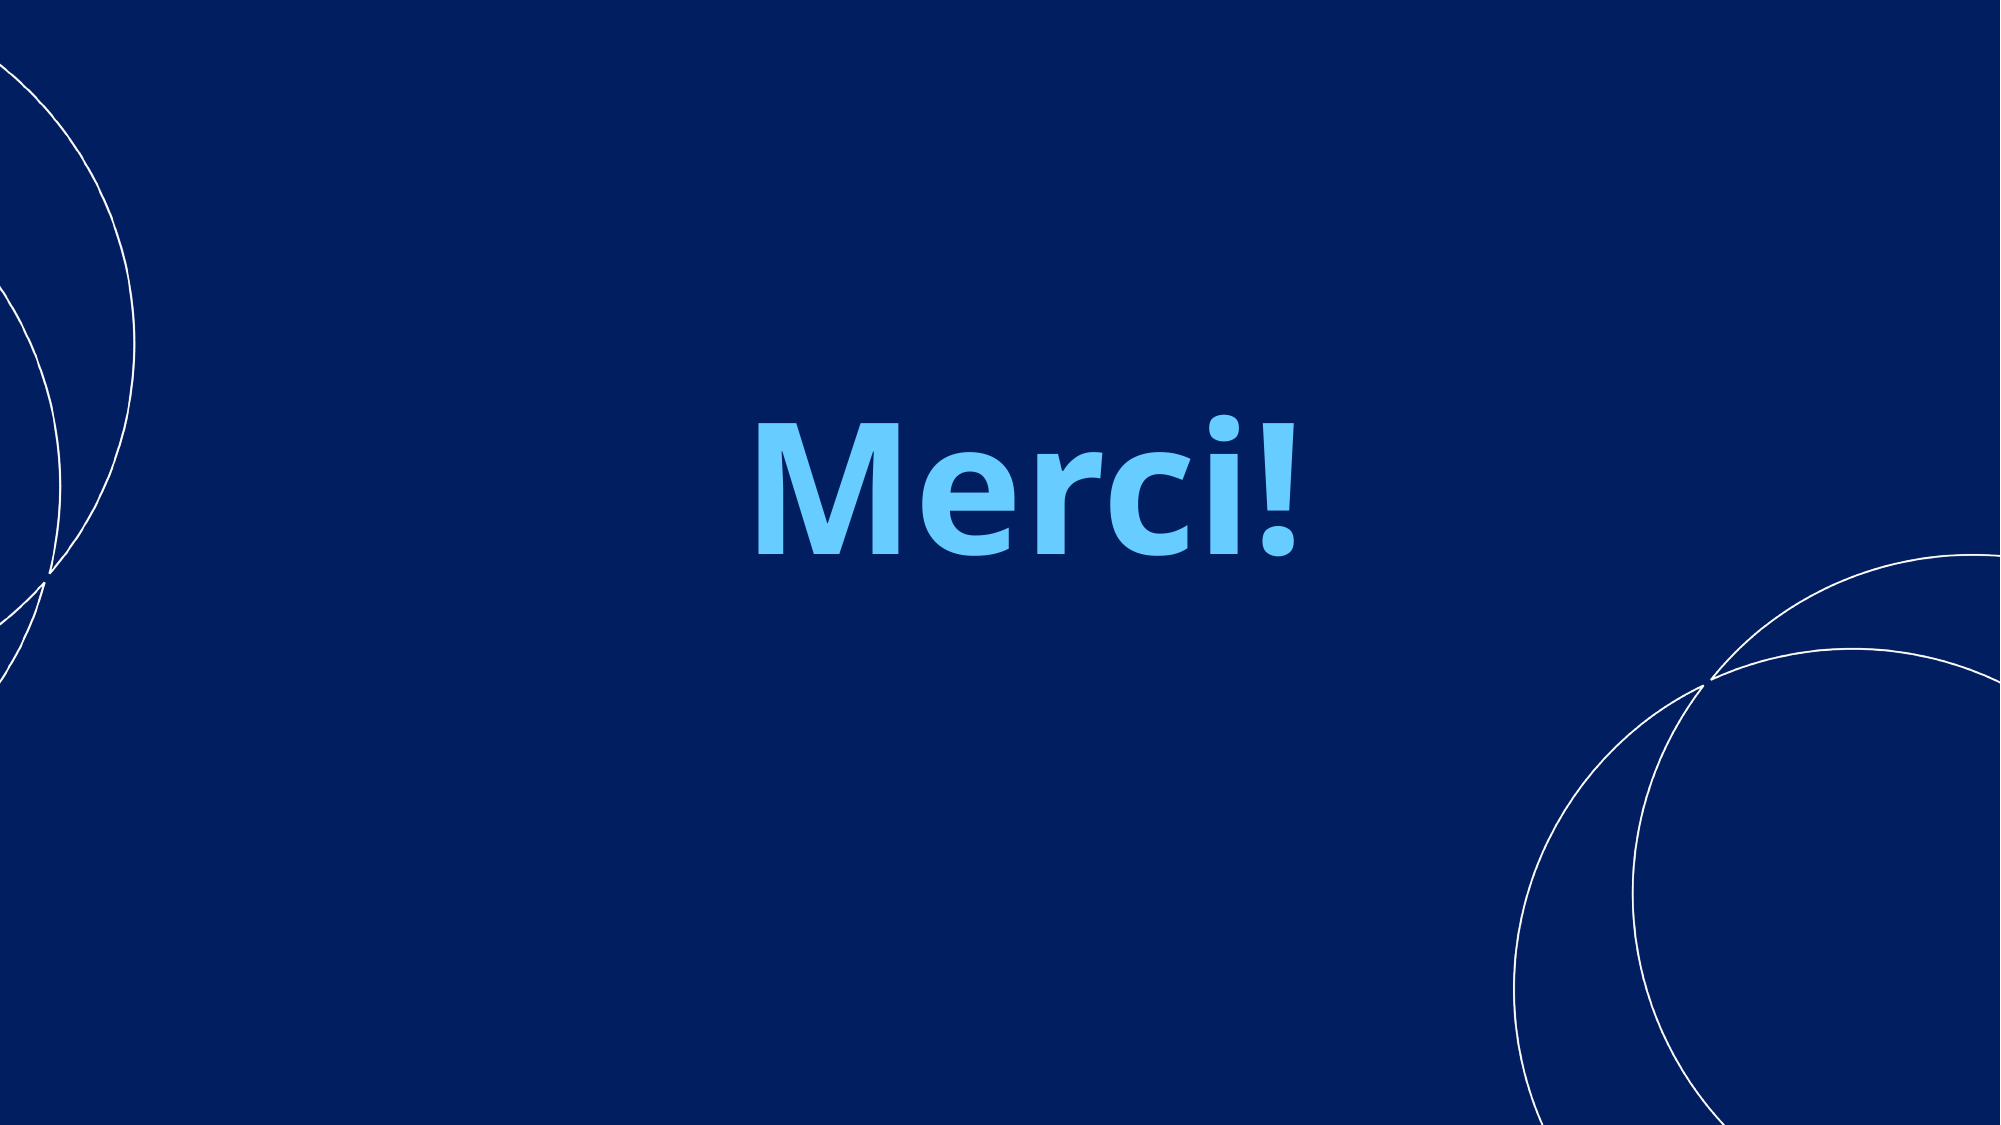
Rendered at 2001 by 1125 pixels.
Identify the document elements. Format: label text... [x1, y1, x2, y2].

picture [1375, 416, 2001, 1125]
picture [0, 0, 478, 904]
title Merci! [215, 458, 1785, 676]
